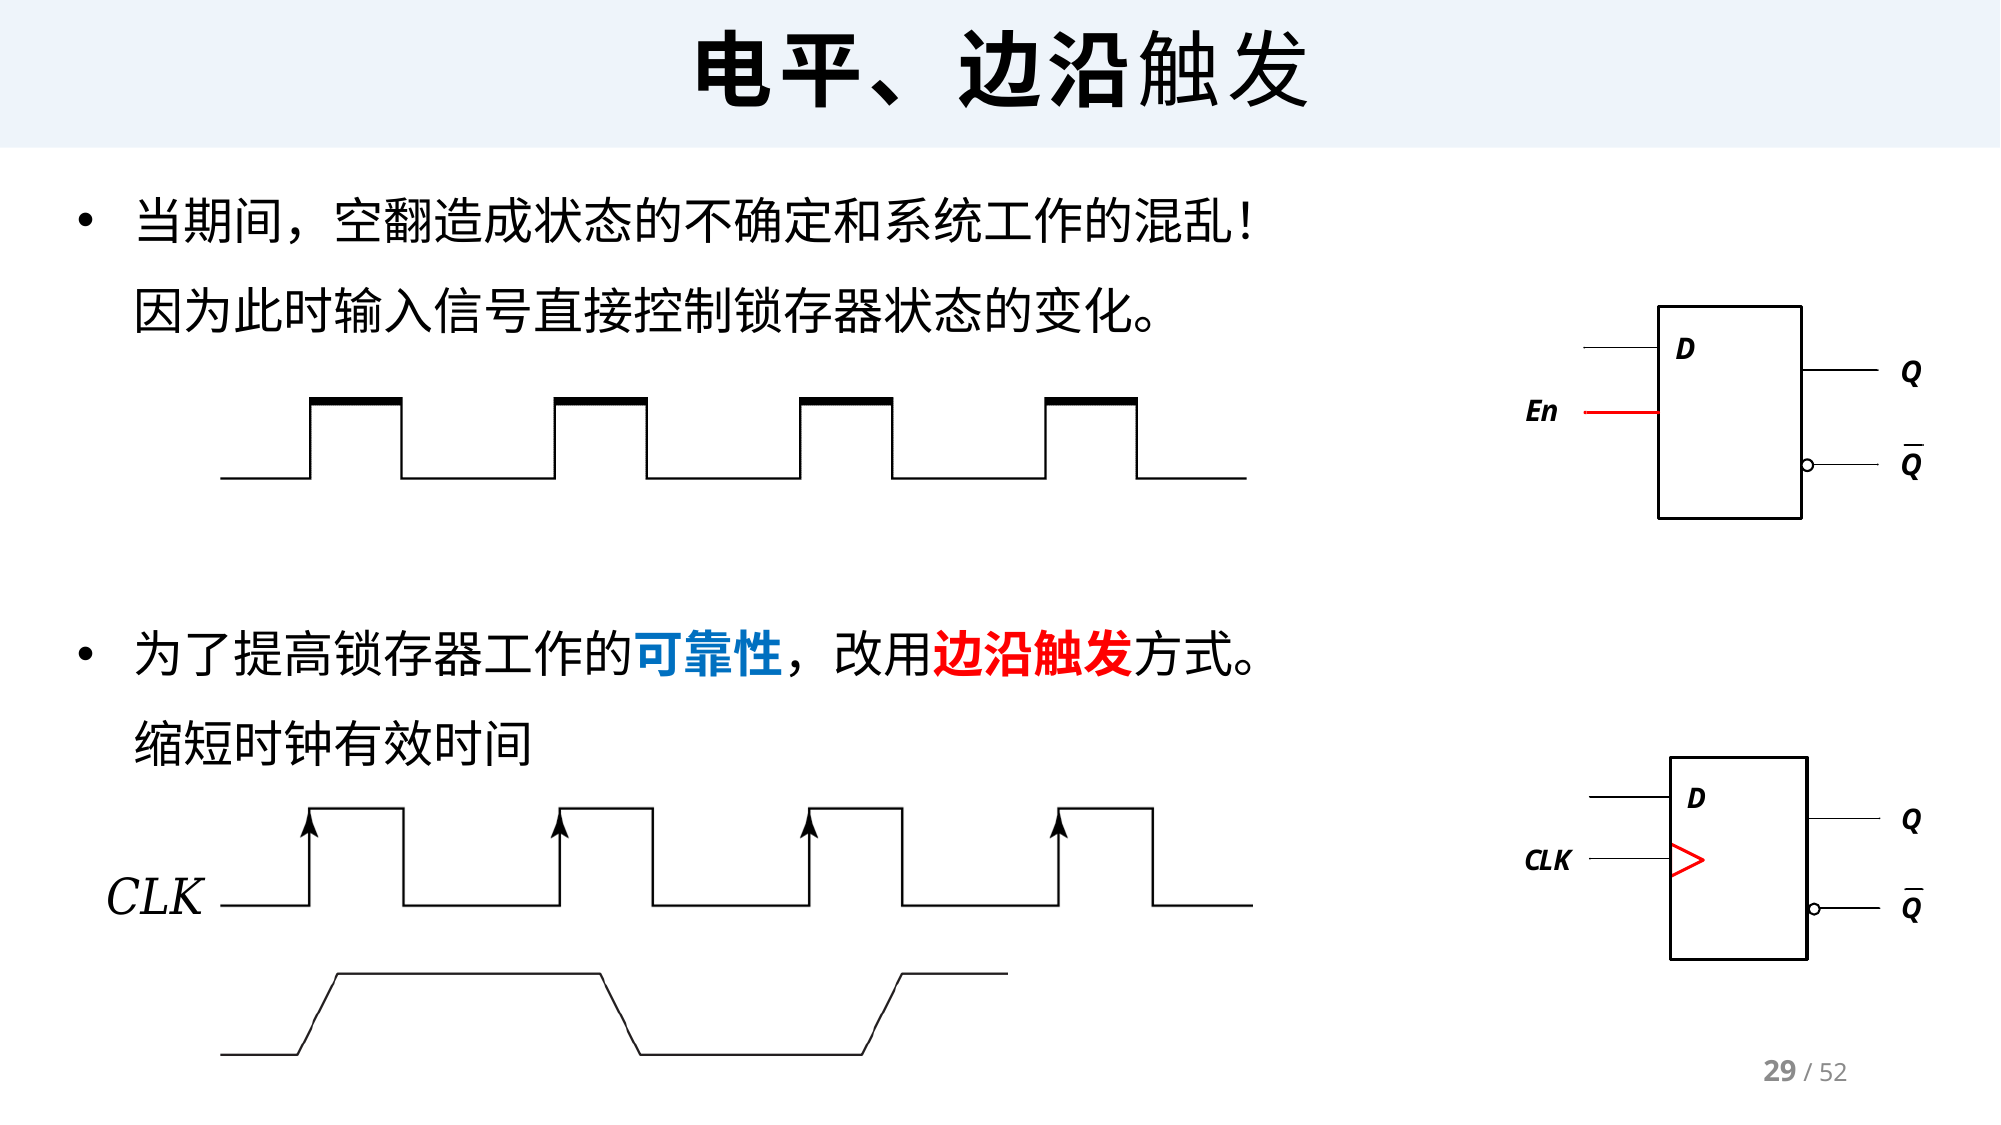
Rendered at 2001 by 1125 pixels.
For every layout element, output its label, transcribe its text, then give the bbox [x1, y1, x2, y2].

picture [220, 775, 1253, 934]
slide_number 29 / 52 [1412, 1042, 1863, 1103]
picture [1507, 753, 1932, 962]
picture [220, 955, 1008, 1073]
picture [1507, 302, 1932, 521]
picture [220, 397, 1247, 497]
text_box 为了提高锁存器工作的可靠性，改用边沿触发方式。 缩短时钟有效时间 [62, 585, 1461, 781]
title 电平、边沿触发 [0, 0, 2000, 148]
